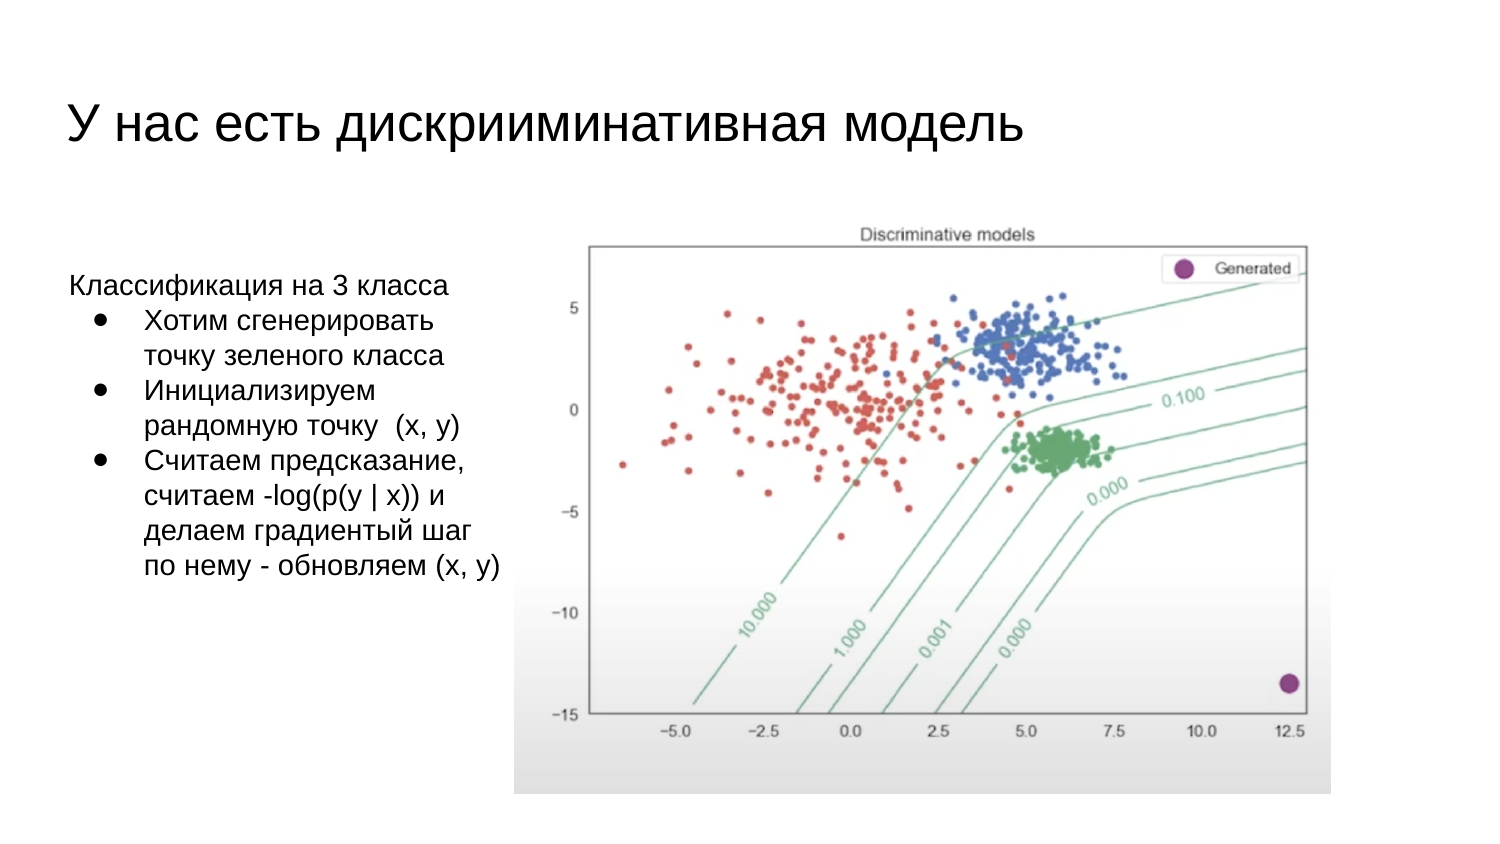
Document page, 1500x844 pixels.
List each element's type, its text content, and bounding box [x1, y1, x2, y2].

picture [514, 166, 1332, 794]
title У нас есть дискрииминативная модель [51, 72, 1449, 167]
text_box Классификация на 3 класса Хотим сгенерировать точку зеленого класса Инициализируем рандомную точку (x, y) Считаем предсказание, считаем -log(p(y | x)) и делаем градиентый шаг по нему - обновляем (x, y) [54, 251, 509, 632]
